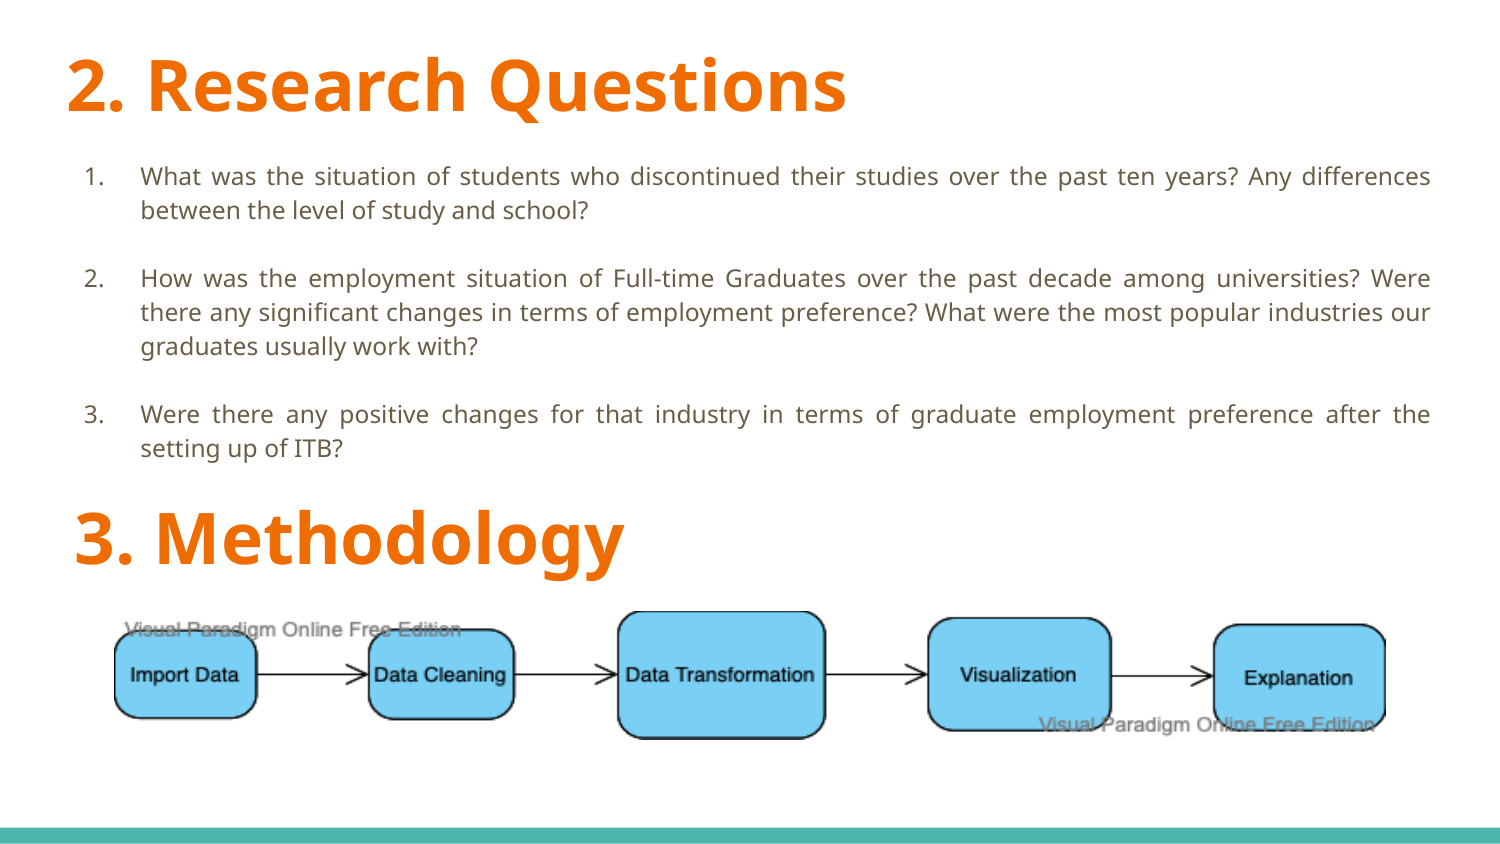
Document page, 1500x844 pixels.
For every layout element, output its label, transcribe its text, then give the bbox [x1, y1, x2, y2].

title 2. Research Questions [51, 25, 1449, 141]
picture [113, 611, 1386, 740]
text_box 3. Methodology [59, 478, 1458, 595]
list What was the situation of students who discontinued their studies over the past ten years? Any differences between the level of study and school? How was the employment situation of Full-time Graduates over the past decade among universities? Were there any significant changes in terms of employment preference? What were the most popular industries our graduates usually work with? Were there any positive changes for that industry in terms of graduate employment preference after the setting up of ITB? [51, 141, 1449, 479]
